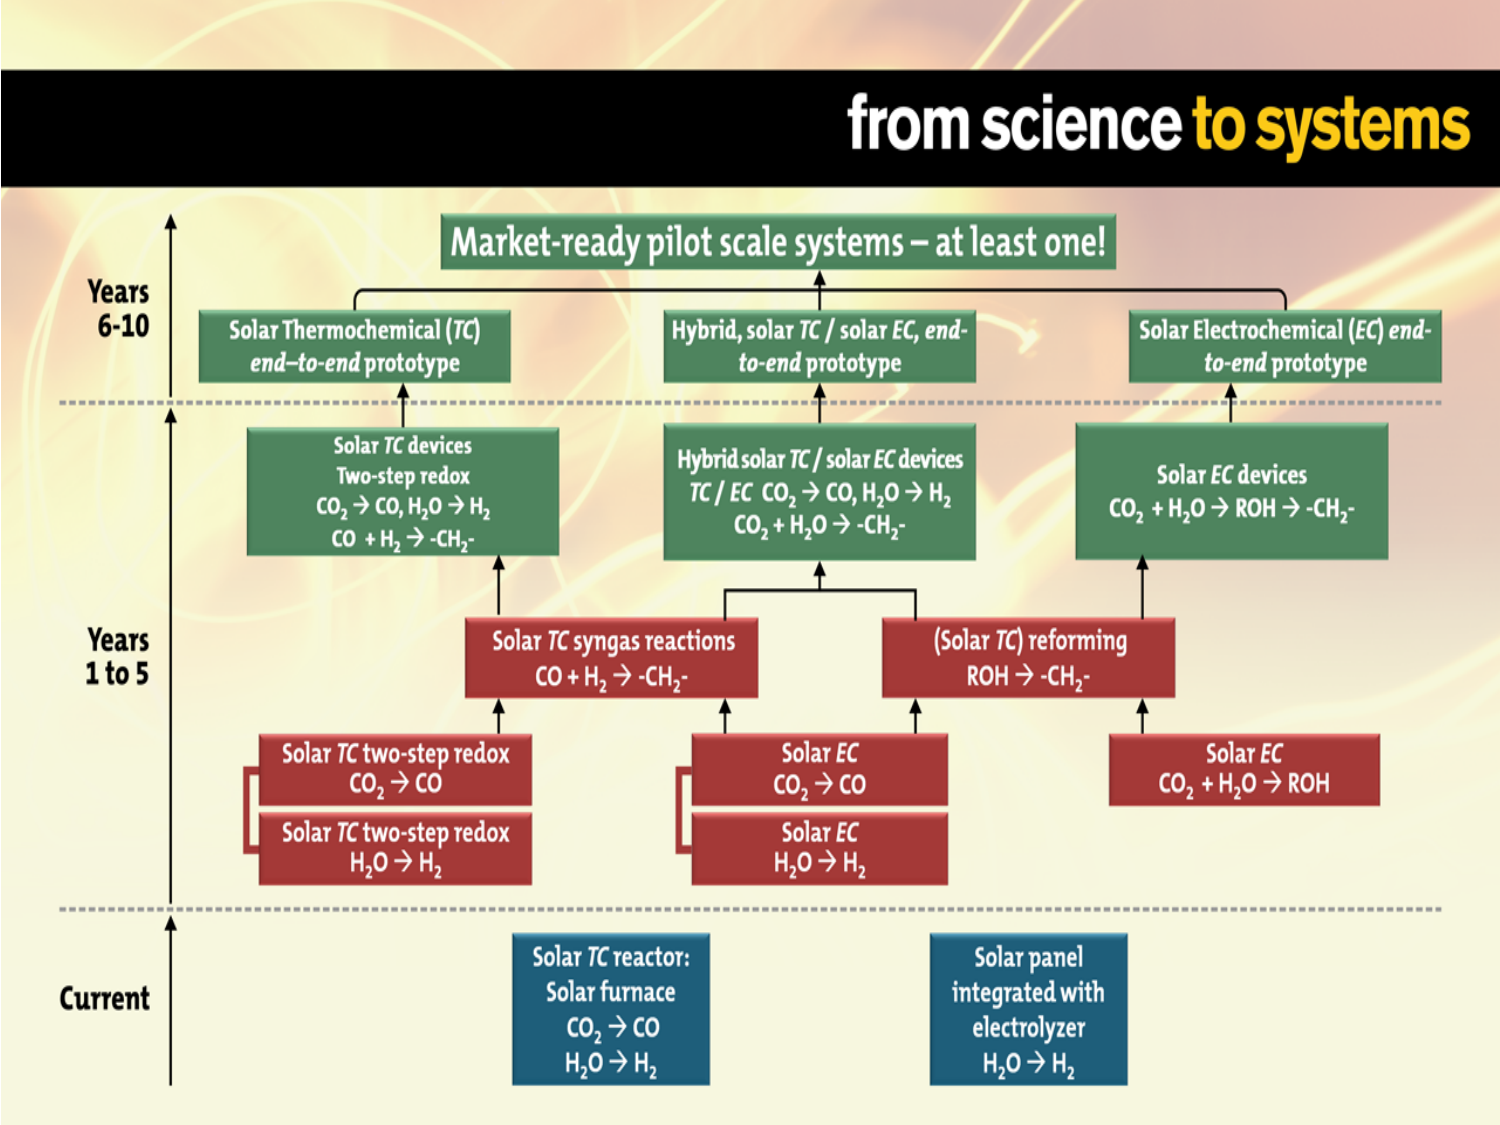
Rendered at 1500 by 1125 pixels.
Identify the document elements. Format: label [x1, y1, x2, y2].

list [0, 0, 1500, 1125]
